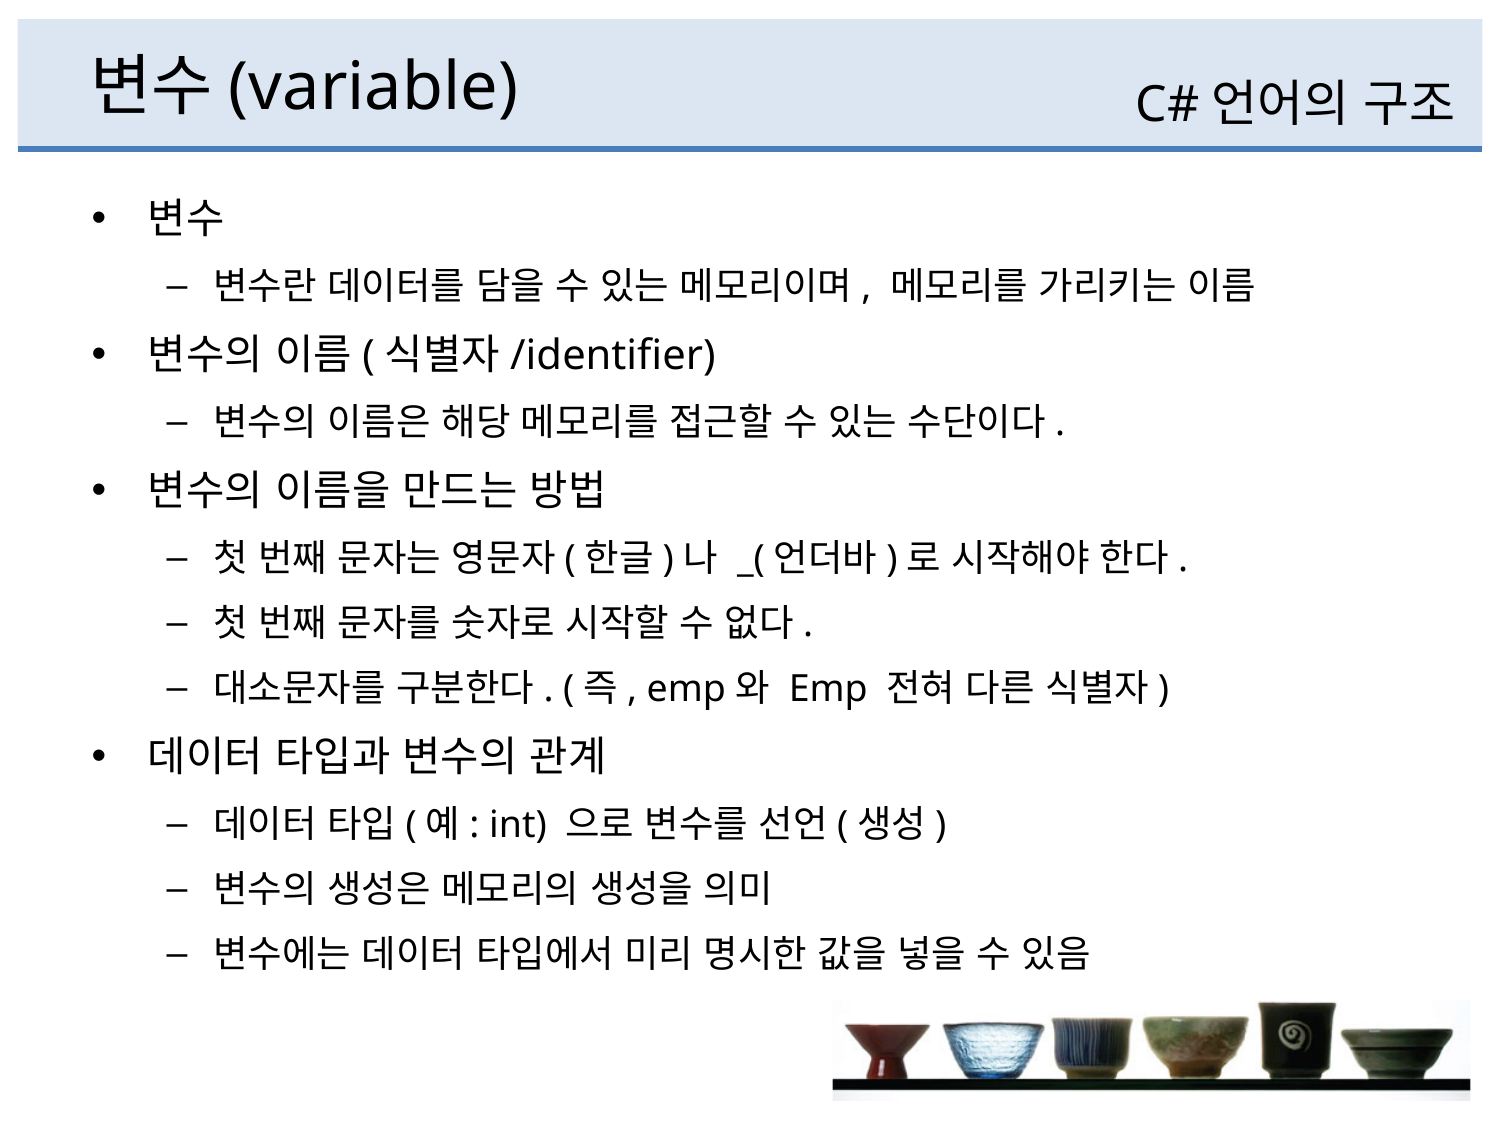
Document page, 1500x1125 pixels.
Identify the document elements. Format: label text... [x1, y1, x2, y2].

title 변수(variable) [75, 19, 857, 147]
picture [832, 999, 1471, 1101]
list C#언어의 구조 [903, 64, 1471, 147]
list 변수 변수란 데이터를 담을 수 있는 메모리이며, 메모리를 가리키는 이름 변수의 이름(식별자/identifier) 변수의 이름은 해당 메모리를 접근할 수 있는 수단이다. 변수의 이름을 만드는 방법 첫 번째 문자는 영문자(한글)나 _(언더바)로 시작해야 한다. 첫 번째 문자를 숫자로 시작할 수 없다. 대소문자를 구분한다. (즉, emp와 Emp 전혀 다른 식별자) 데이터 타입과 변수의 관계 데이터 타입(예: int) 으로 변수를 선언(생성) 변수의 생성은 메모리의 생성을 의미 변수에는 데이터 타입에서 미리 명시한 값을 넣을 수 있음 [76, 184, 1427, 1012]
